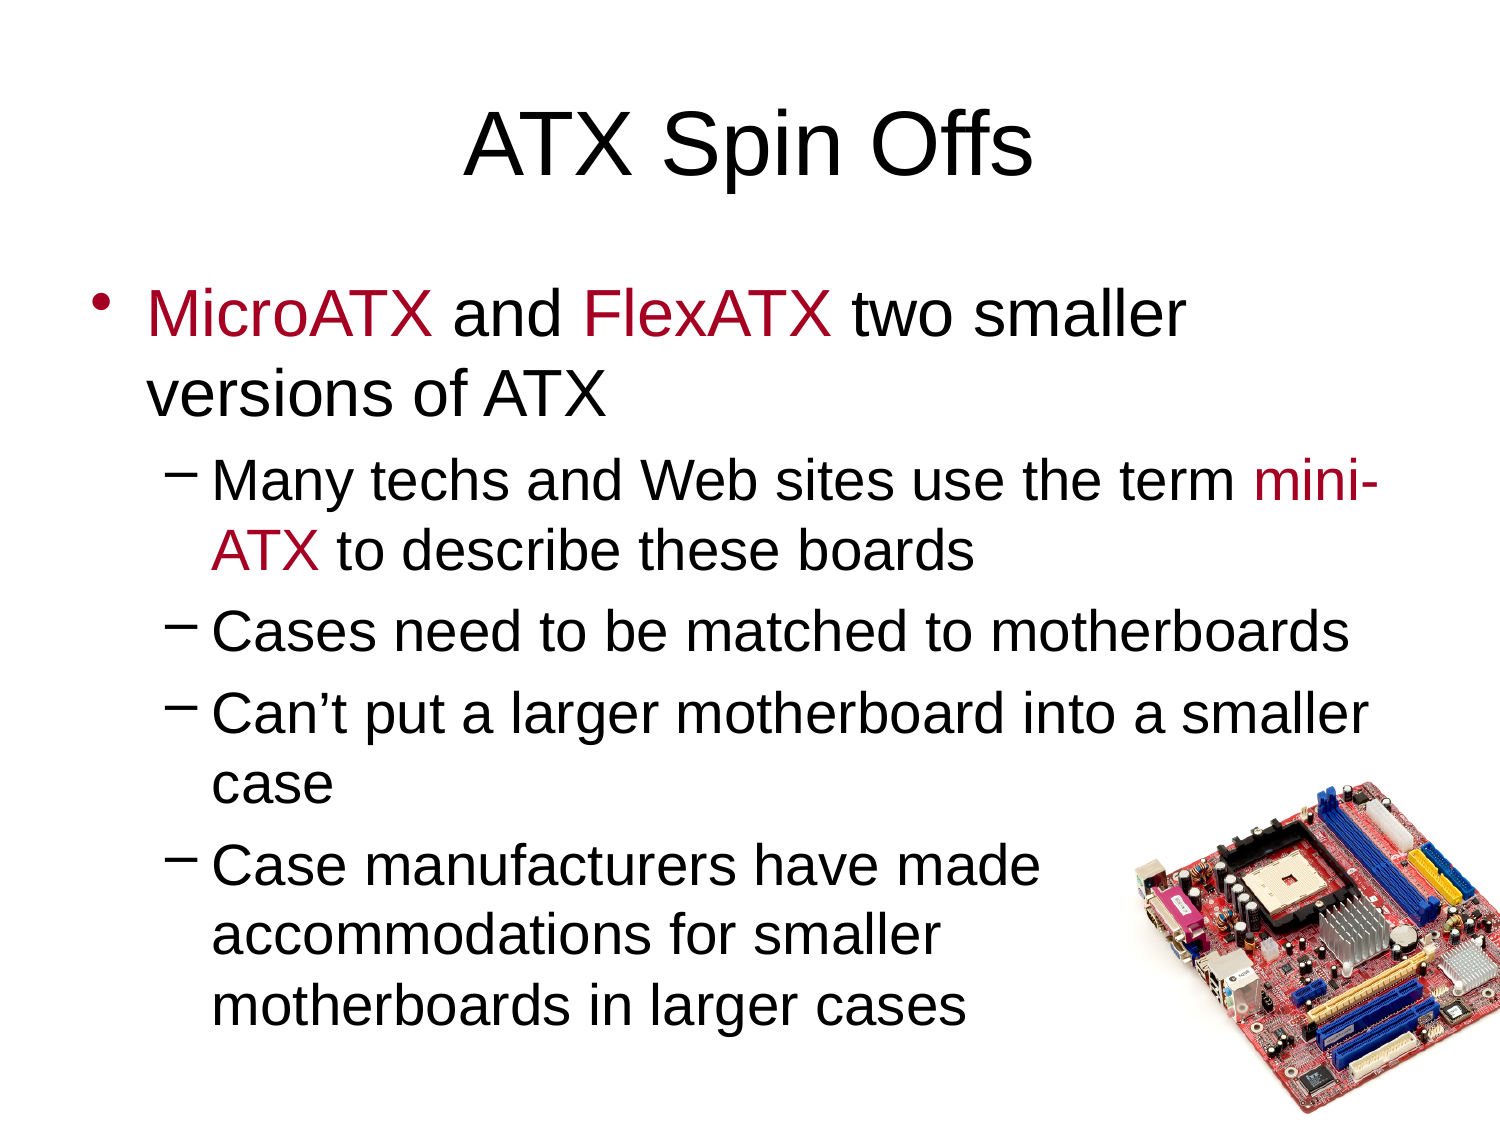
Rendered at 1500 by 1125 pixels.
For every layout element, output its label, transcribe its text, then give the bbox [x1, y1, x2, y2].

list MicroATX and FlexATX two smaller versions of ATX Many techs and Web sites use the term mini-ATX to describe these boards Cases need to be matched to motherboards Can’t put a larger motherboard into a smaller case Case manufacturers have made accommodations for smaller motherboards in larger cases [75, 262, 1425, 1005]
picture [1119, 766, 1500, 1125]
title ATX Spin Offs [75, 45, 1425, 233]
